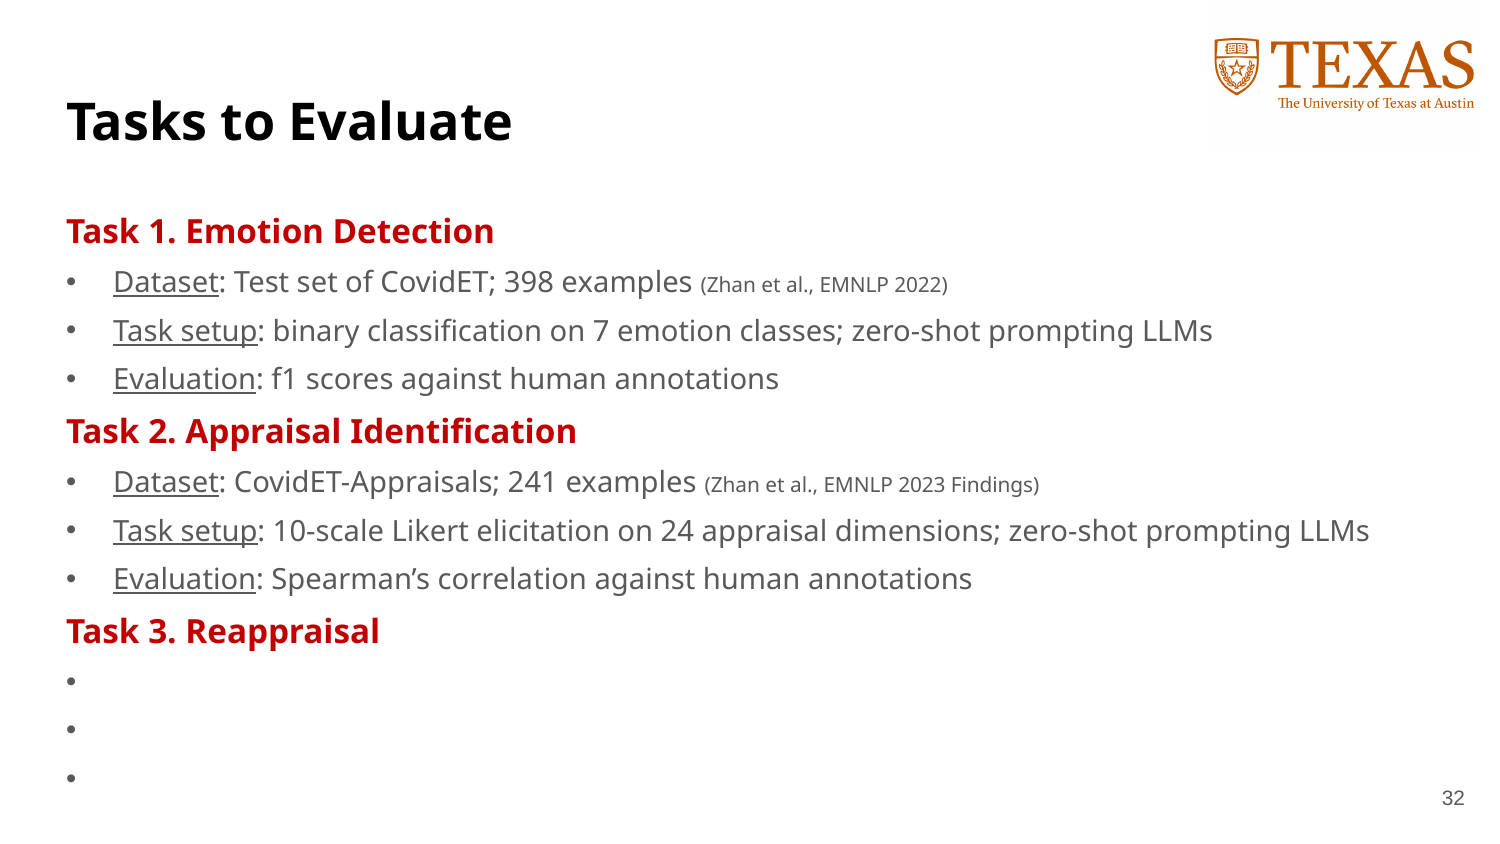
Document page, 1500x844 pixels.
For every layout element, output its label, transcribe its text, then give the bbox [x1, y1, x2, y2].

slide_number 32 [1389, 764, 1480, 830]
title Tasks to Evaluate [51, 72, 1449, 167]
picture [1209, 0, 1480, 150]
list Task 1. Emotion Detection Dataset: Test set of CovidET; 398 examples (Zhan et al., EMNLP 2022) Task setup: binary classification on 7 emotion classes; zero-shot prompting LLMs Evaluation: f1 scores against human annotations Task 2. Appraisal Identification Dataset: CovidET-Appraisals; 241 examples (Zhan et al., EMNLP 2023 Findings) Task setup: 10-scale Likert elicitation on 24 appraisal dimensions; zero-shot prompting LLMs Evaluation: Spearman’s correlation against human annotations Task 3. Reappraisal Dataset: 1000 Reddit posts sourced from various domains Task setup: zero-shot generating reappraisal responses to Reddit posts Evaluation: GPT-4 evaluation for reappraisal responses [51, 189, 1449, 830]
